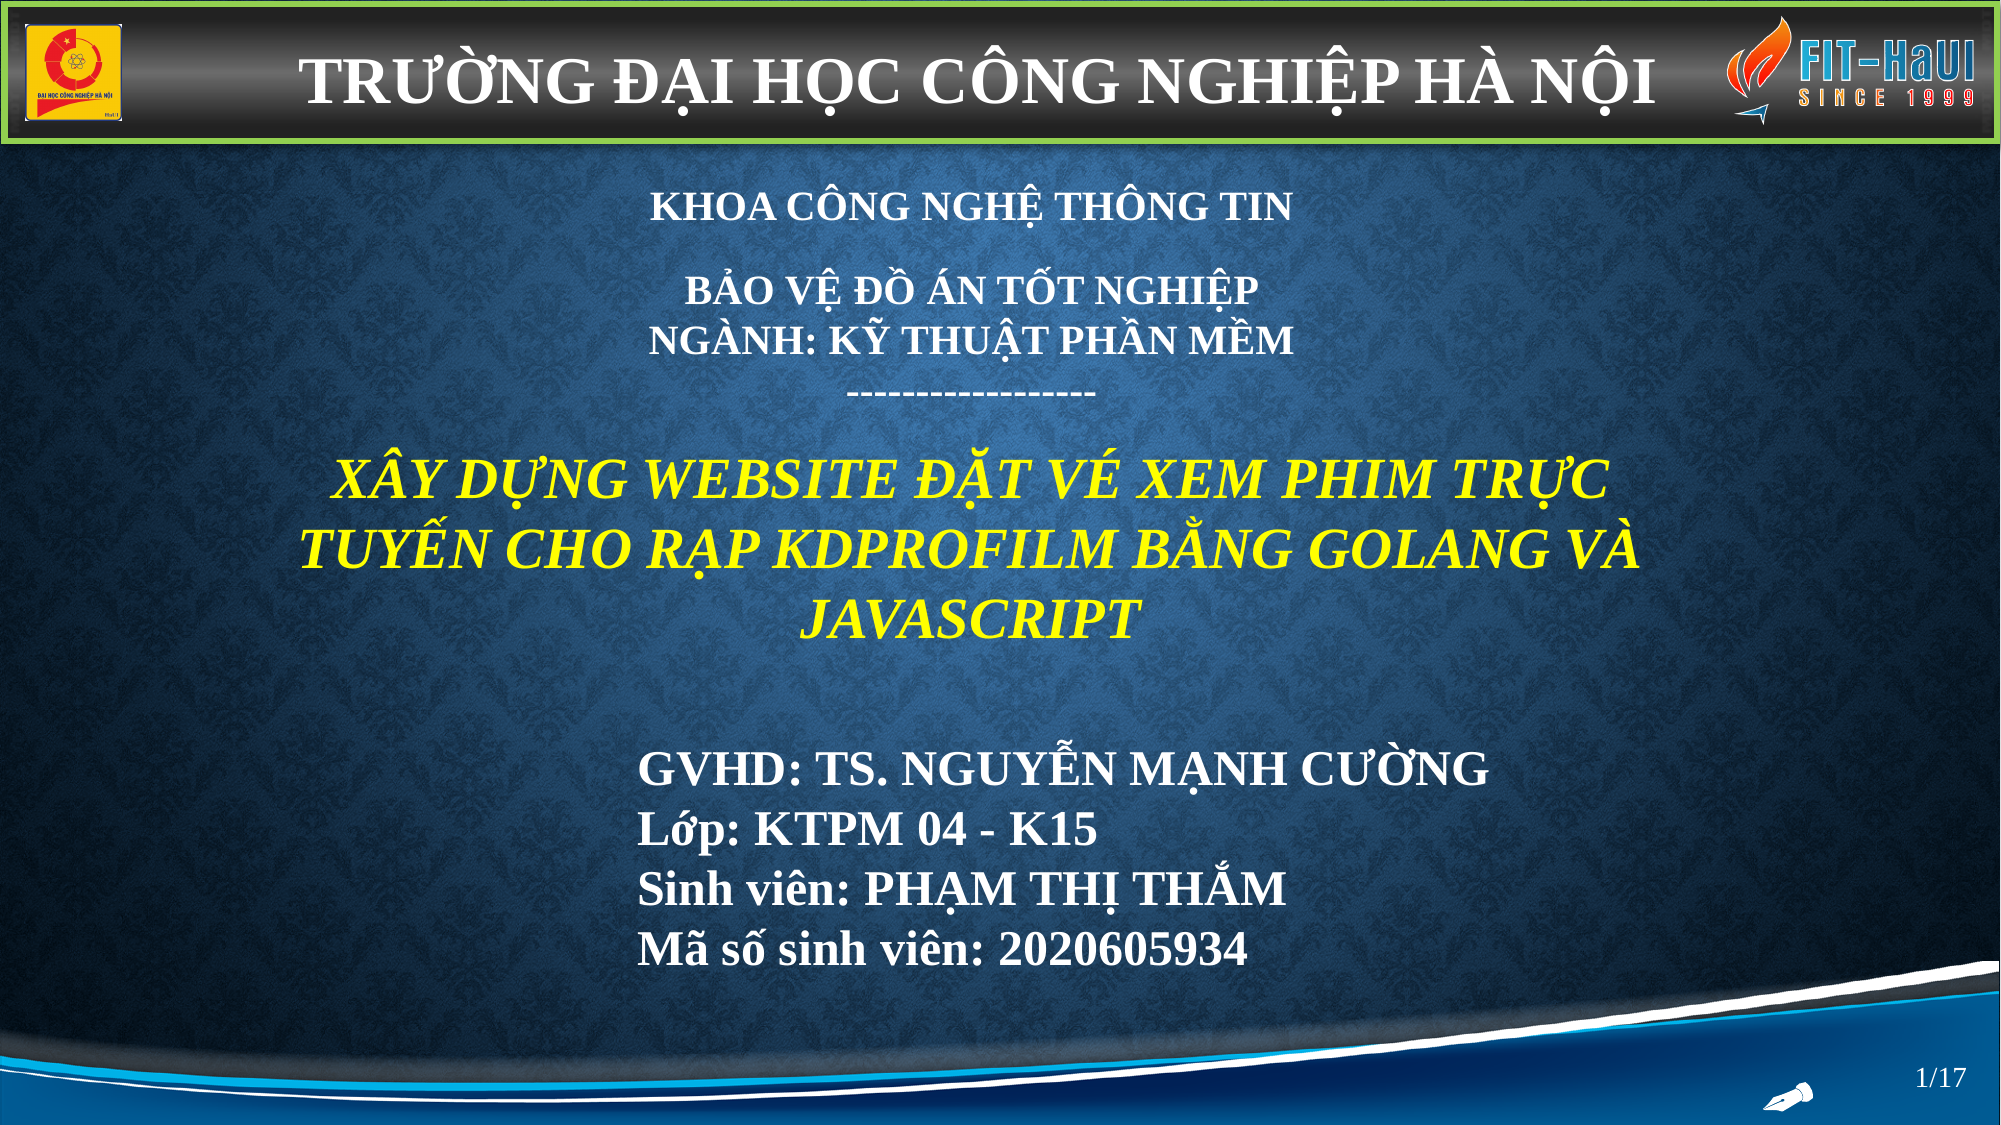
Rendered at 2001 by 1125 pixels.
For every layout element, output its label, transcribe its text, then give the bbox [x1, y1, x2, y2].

text_box BẢO VỆ ĐỒ ÁN TỐT NGHIỆP NGÀNH: KỸ THUẬT PHẦN MỀM ------------------ [94, 255, 1850, 421]
text_box TRƯỜNG ĐẠI HỌC CÔNG NGHIỆP HÀ NỘI [283, 29, 1749, 124]
slide_number /17 [1858, 1046, 1983, 1106]
text_box GVHD: TS. NGUYỄN MẠNH CƯỜNG Lớp: KTPM 04 - K15 Sinh viên: PHẠM THỊ THẮM Mã số sinh viên: 2020605934 [622, 727, 1630, 983]
text_box KHOA CÔNG NGHỆ THÔNG TIN [238, 171, 1705, 236]
picture [0, 0, 2001, 1125]
text_box XÂY DỰNG WEBSITE ĐẶT VÉ XEM PHIM TRỰC TUYẾN CHO RẠP KDPROFILM BẰNG GOLANG VÀ JAVASCRIPT [279, 432, 1662, 658]
